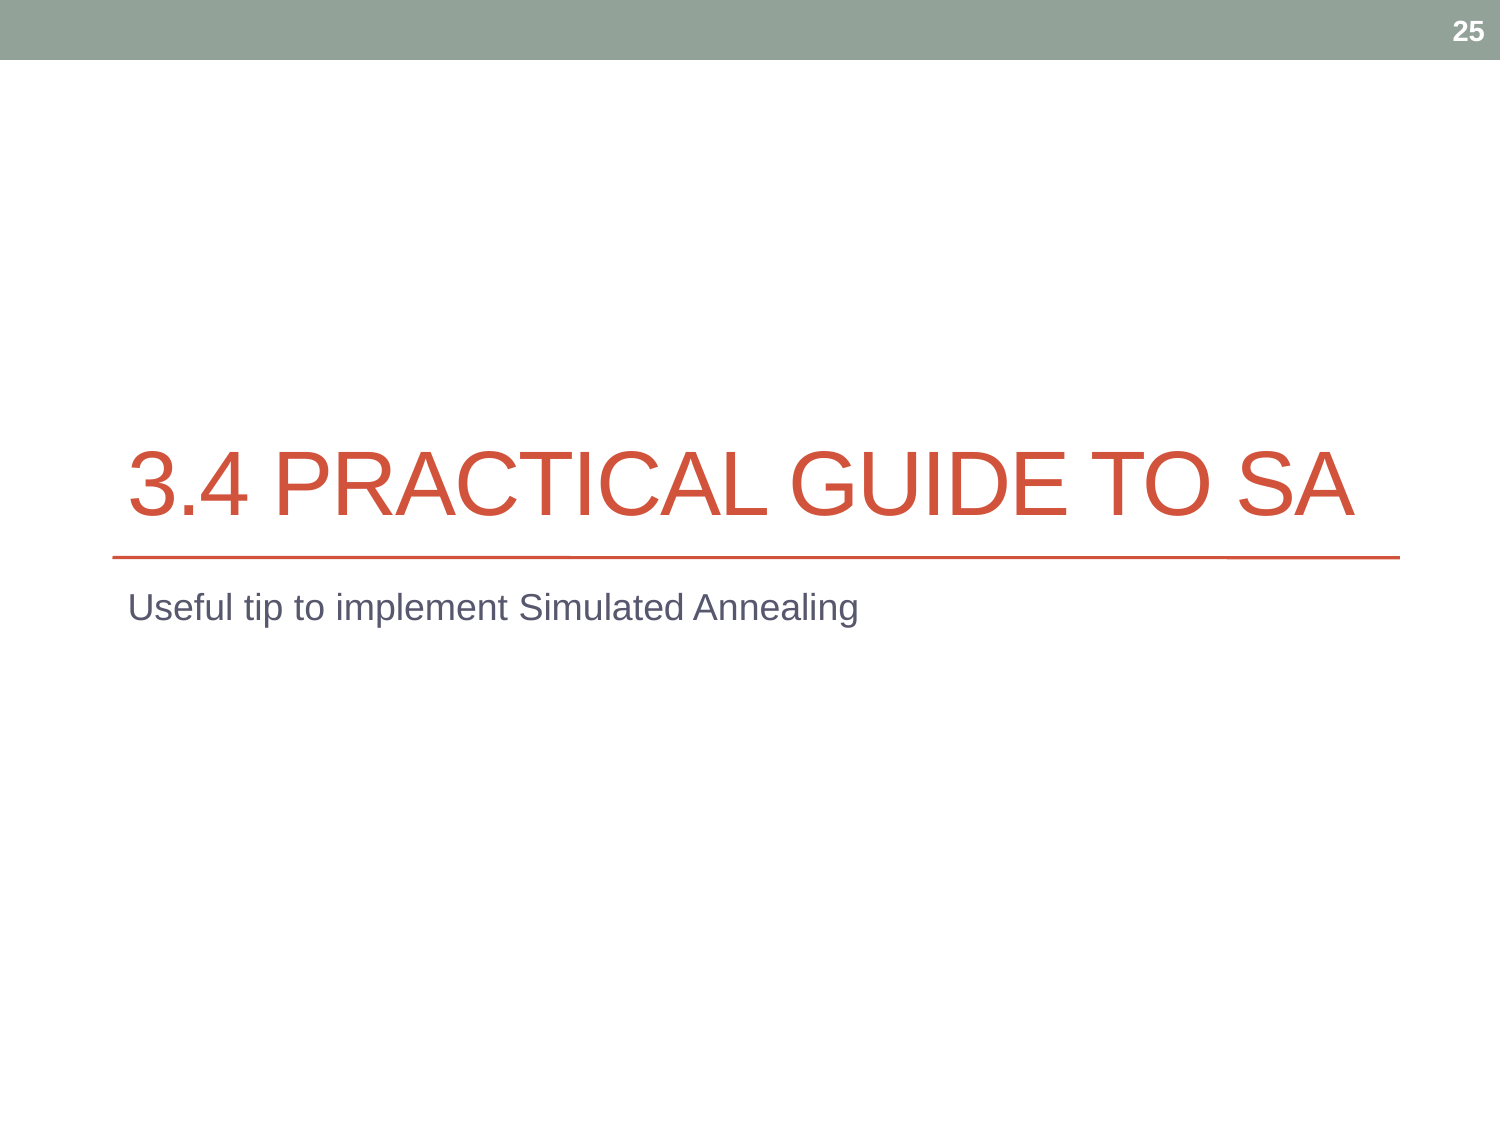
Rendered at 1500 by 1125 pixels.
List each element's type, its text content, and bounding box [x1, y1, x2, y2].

subtitle Useful tip to implement Simulated Annealing [112, 575, 1163, 863]
slide_number 25 [1325, 3, 1500, 57]
title 3.4 Practical guide to SA [112, 224, 1400, 542]
